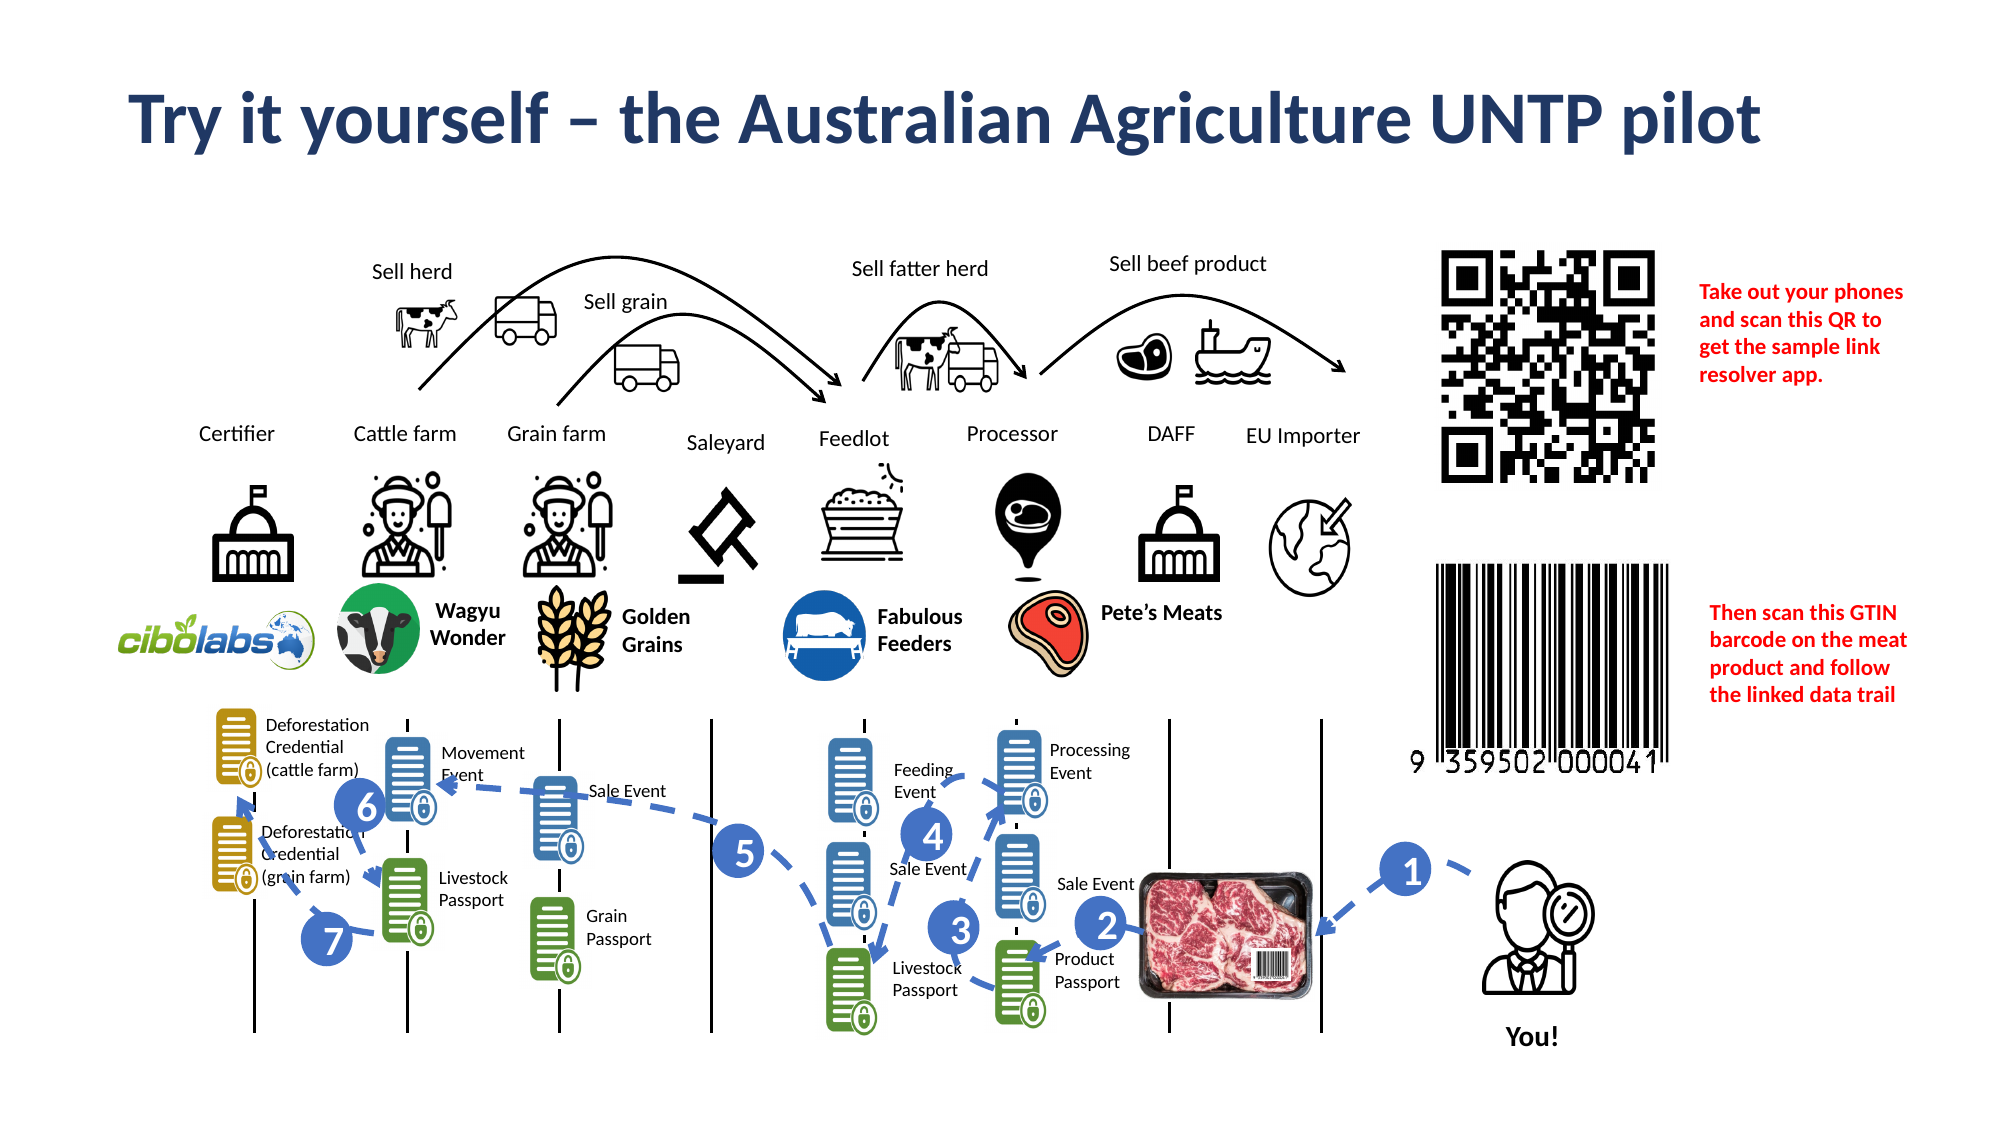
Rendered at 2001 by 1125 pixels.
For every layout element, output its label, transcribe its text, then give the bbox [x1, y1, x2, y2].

text_box Try it yourself – the Australian Agriculture UNTP pilot [113, 62, 1781, 167]
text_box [105, 240, 1930, 1060]
